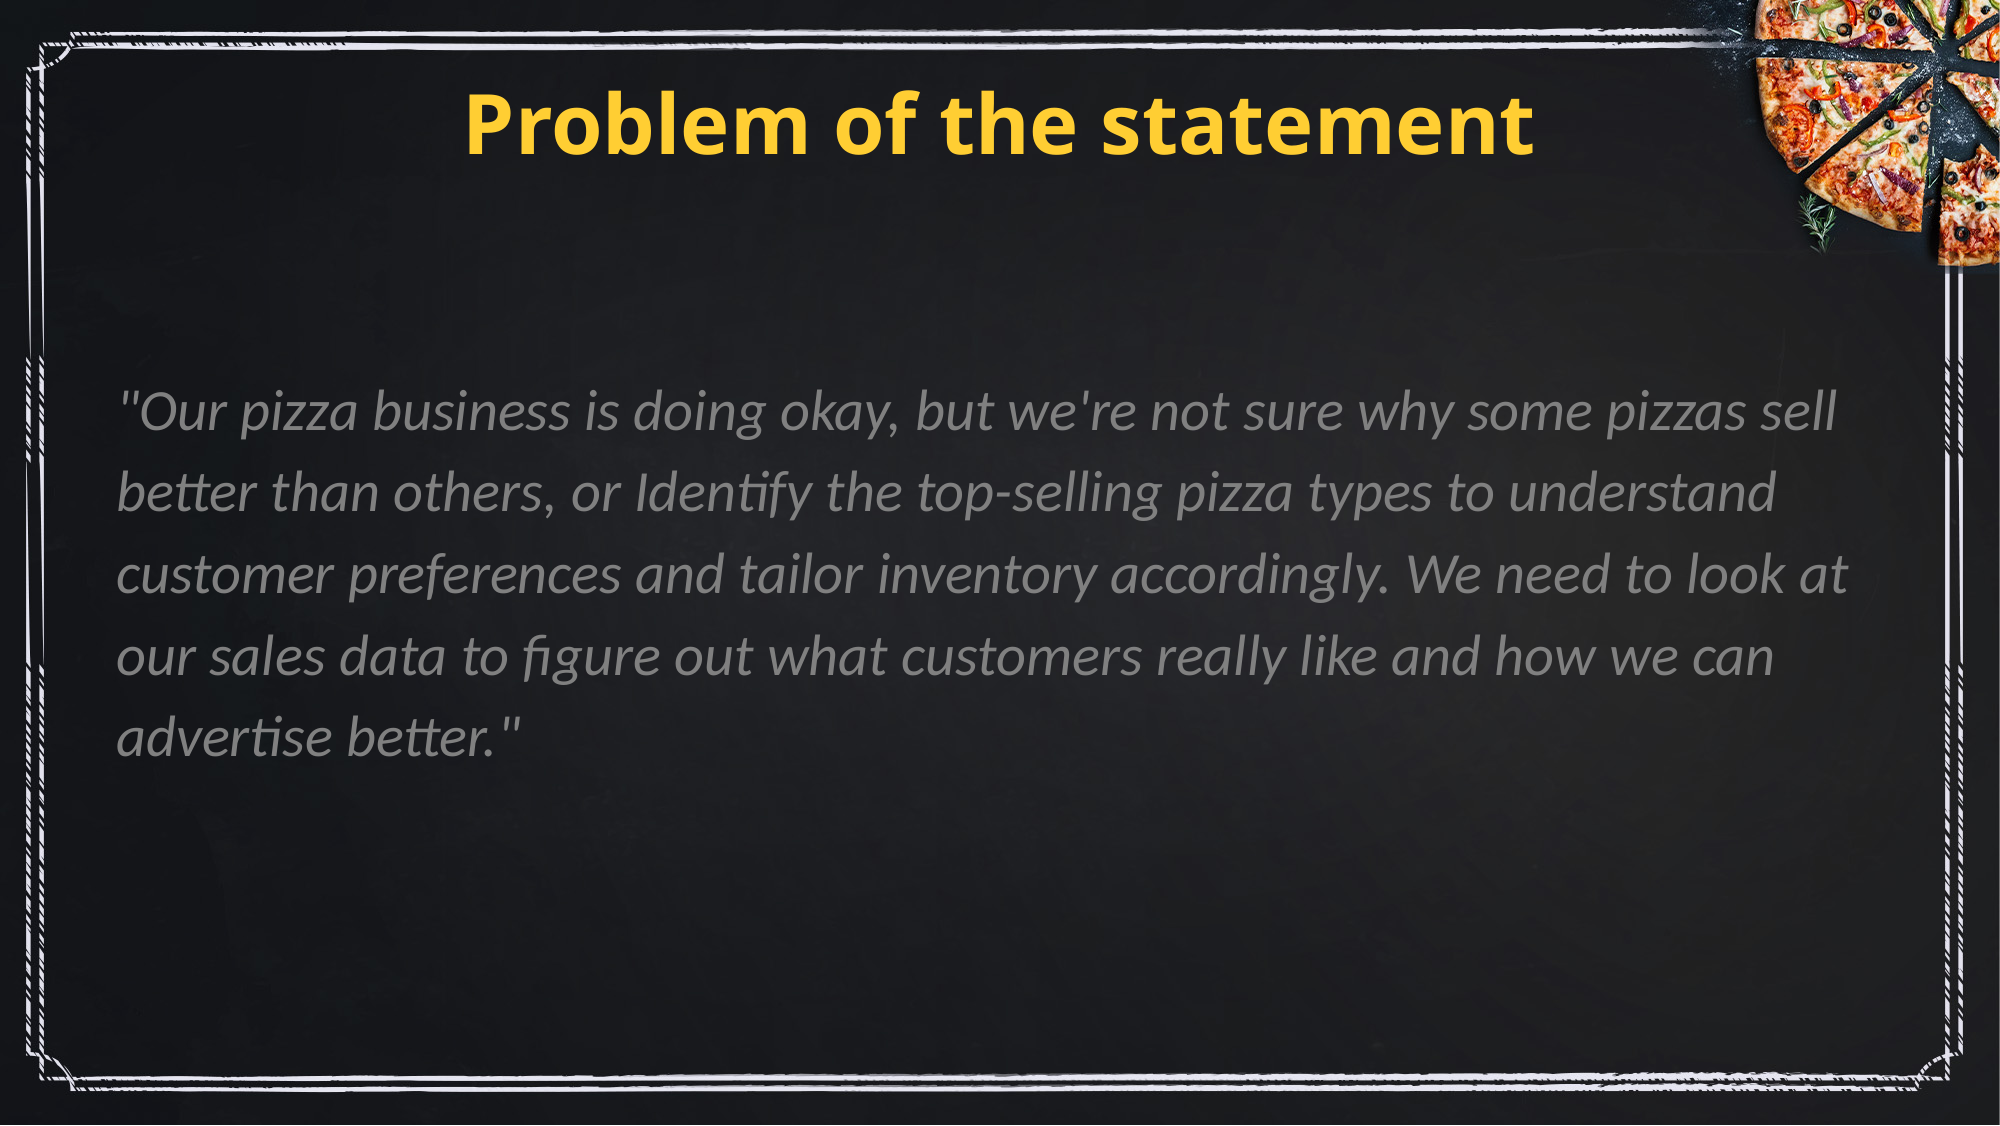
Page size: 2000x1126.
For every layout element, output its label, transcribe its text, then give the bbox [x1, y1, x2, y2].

title Problem of the statement [99, 41, 1900, 201]
list "Our pizza business is doing okay, but we're not sure why some pizzas sell better than others, or Identify the top-selling pizza types to understand customer preferences and tailor inventory accordingly. We need to look at our sales data to figure out what customers really like and how we can advertise better." [99, 243, 1900, 1036]
picture [0, 0, 2000, 1125]
